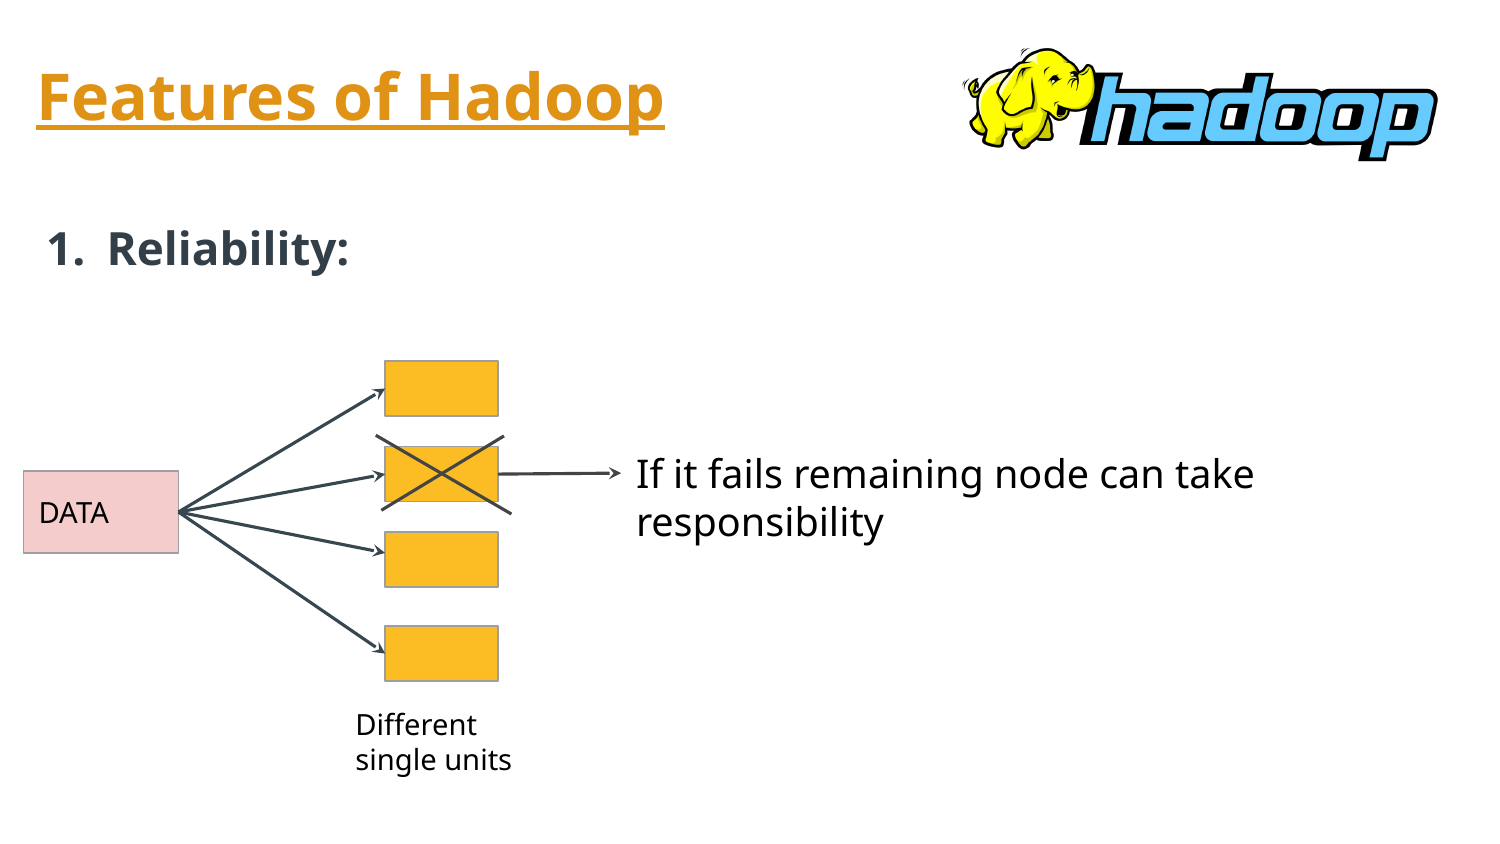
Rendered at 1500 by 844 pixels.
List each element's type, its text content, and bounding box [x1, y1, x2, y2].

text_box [178, 388, 386, 473]
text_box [381, 435, 505, 511]
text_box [502, 434, 512, 470]
text_box If it fails remaining node can take responsibility [621, 433, 1478, 559]
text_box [178, 473, 370, 510]
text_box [507, 483, 512, 515]
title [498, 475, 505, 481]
picture [955, 40, 1445, 168]
text_box 2 [502, 475, 512, 515]
text_box [385, 360, 499, 416]
text_box DATA [23, 471, 173, 553]
text_box Different single units [340, 691, 543, 792]
text_box [391, 532, 499, 588]
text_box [178, 511, 386, 654]
text_box Reliability: [16, 204, 430, 290]
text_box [375, 434, 382, 515]
title Features of Hadoop [21, 40, 952, 135]
text_box [385, 626, 499, 682]
